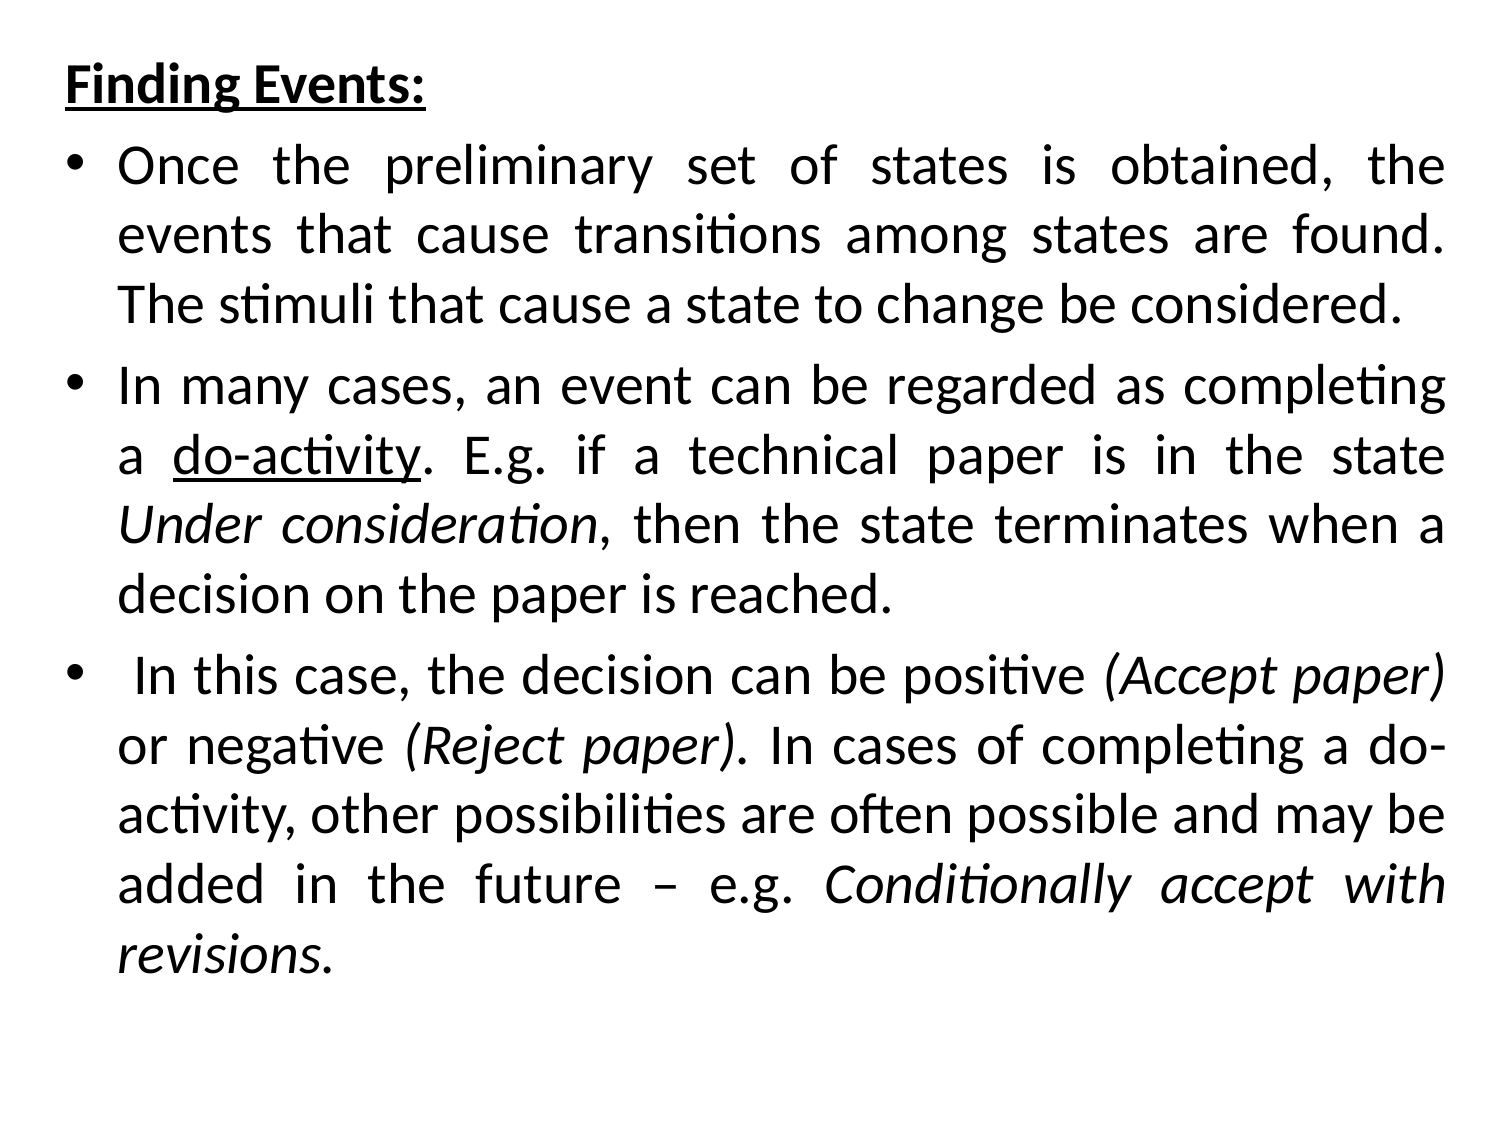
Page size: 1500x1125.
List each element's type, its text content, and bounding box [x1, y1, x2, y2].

list Finding Events: Once the preliminary set of states is obtained, the events that cause transitions among states are found. The stimuli that cause a state to change be considered. In many cases, an event can be regarded as completing a do-activity. E.g. if a technical paper is in the state Under consideration, then the state terminates when a decision on the paper is reached. In this case, the decision can be positive (Accept paper) or negative (Reject paper). In cases of completing a do-activity, other possibilities are often possible and may be added in the future – e.g. Conditionally accept with revisions. [50, 37, 1463, 1005]
